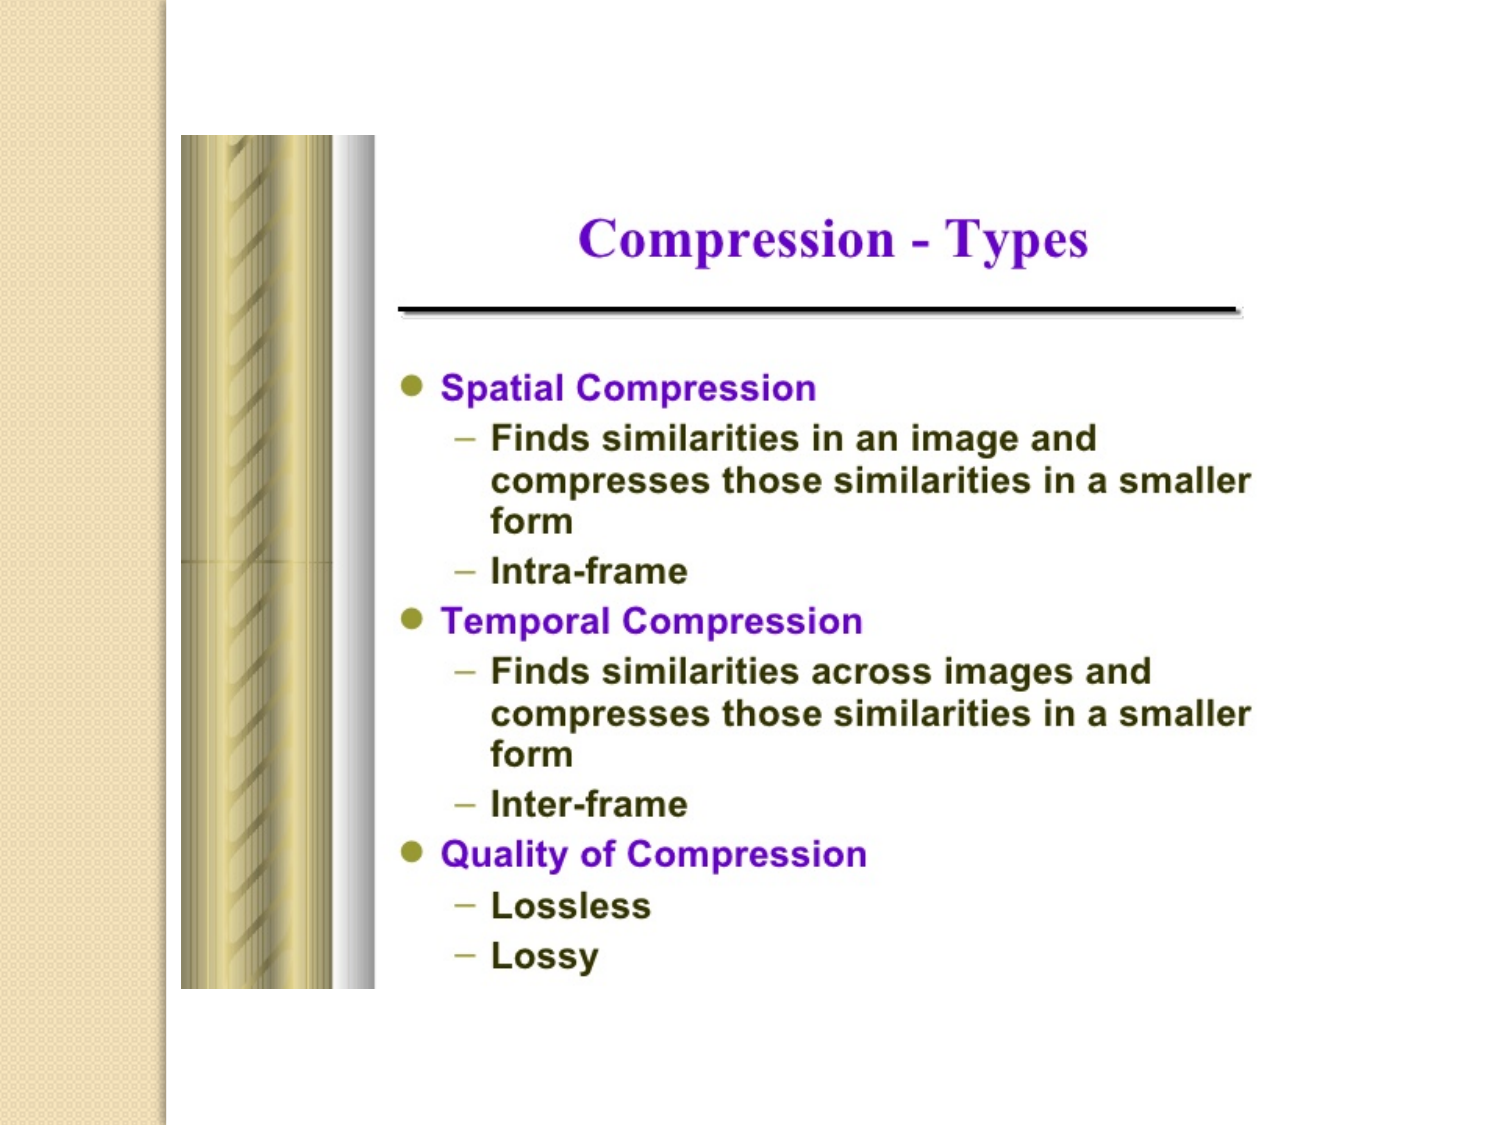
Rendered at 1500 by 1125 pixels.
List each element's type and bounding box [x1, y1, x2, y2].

picture [180, 135, 1319, 990]
